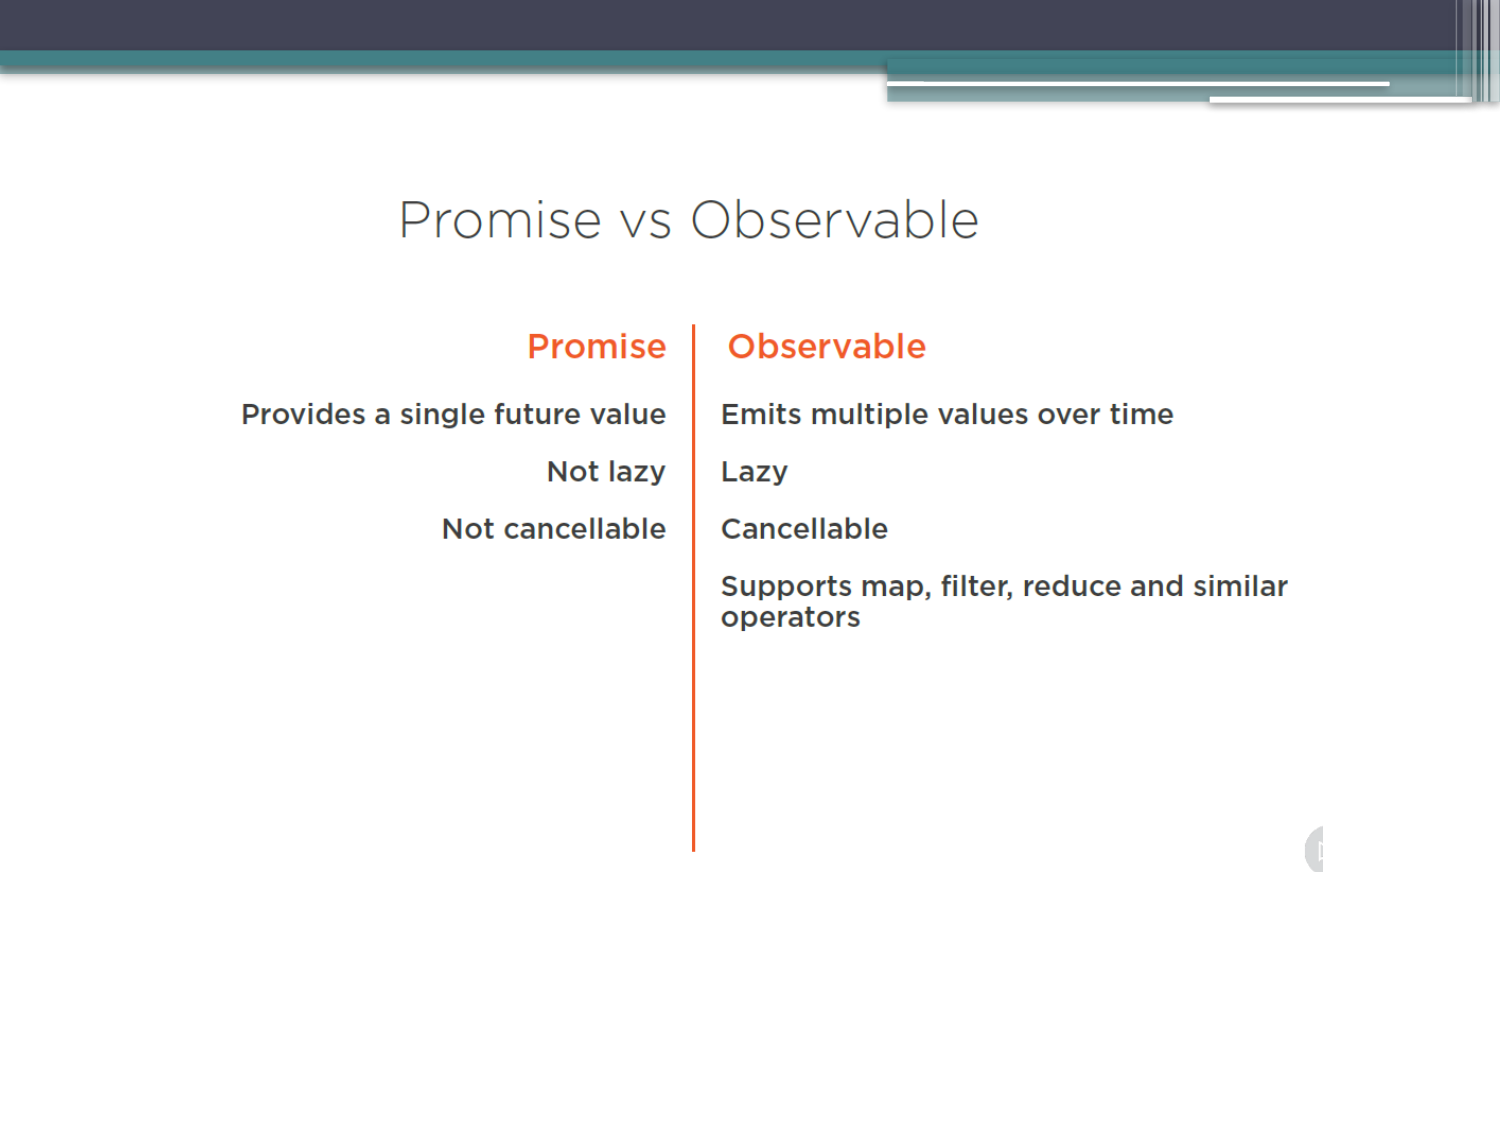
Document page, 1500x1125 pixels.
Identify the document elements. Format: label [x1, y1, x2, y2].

list [199, 162, 1324, 873]
